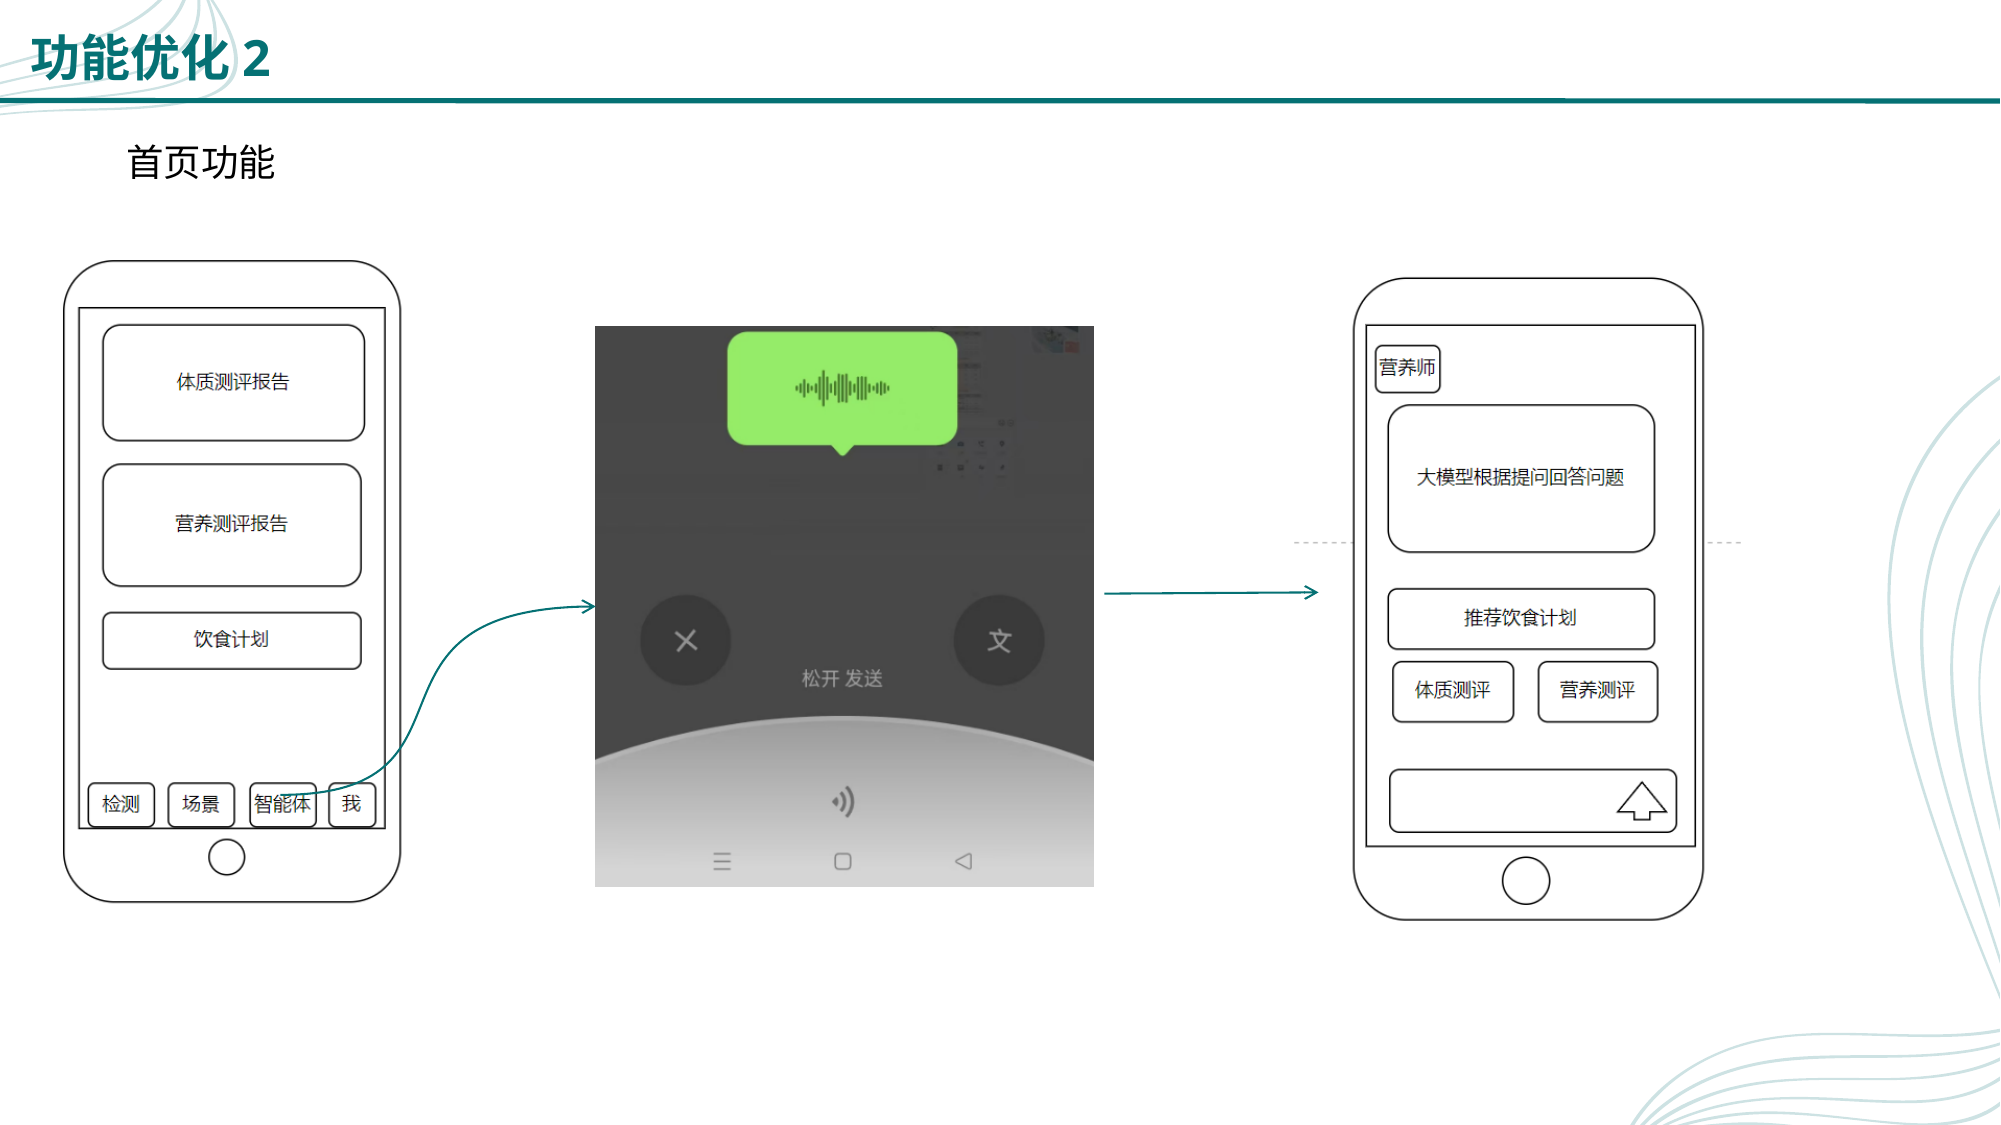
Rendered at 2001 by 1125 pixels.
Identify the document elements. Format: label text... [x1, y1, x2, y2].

picture [1293, 230, 1741, 929]
picture [39, 233, 413, 921]
text_box 首页功能 [111, 131, 779, 193]
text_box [280, 606, 596, 795]
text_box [0, 18, 1998, 101]
picture [595, 326, 1094, 887]
